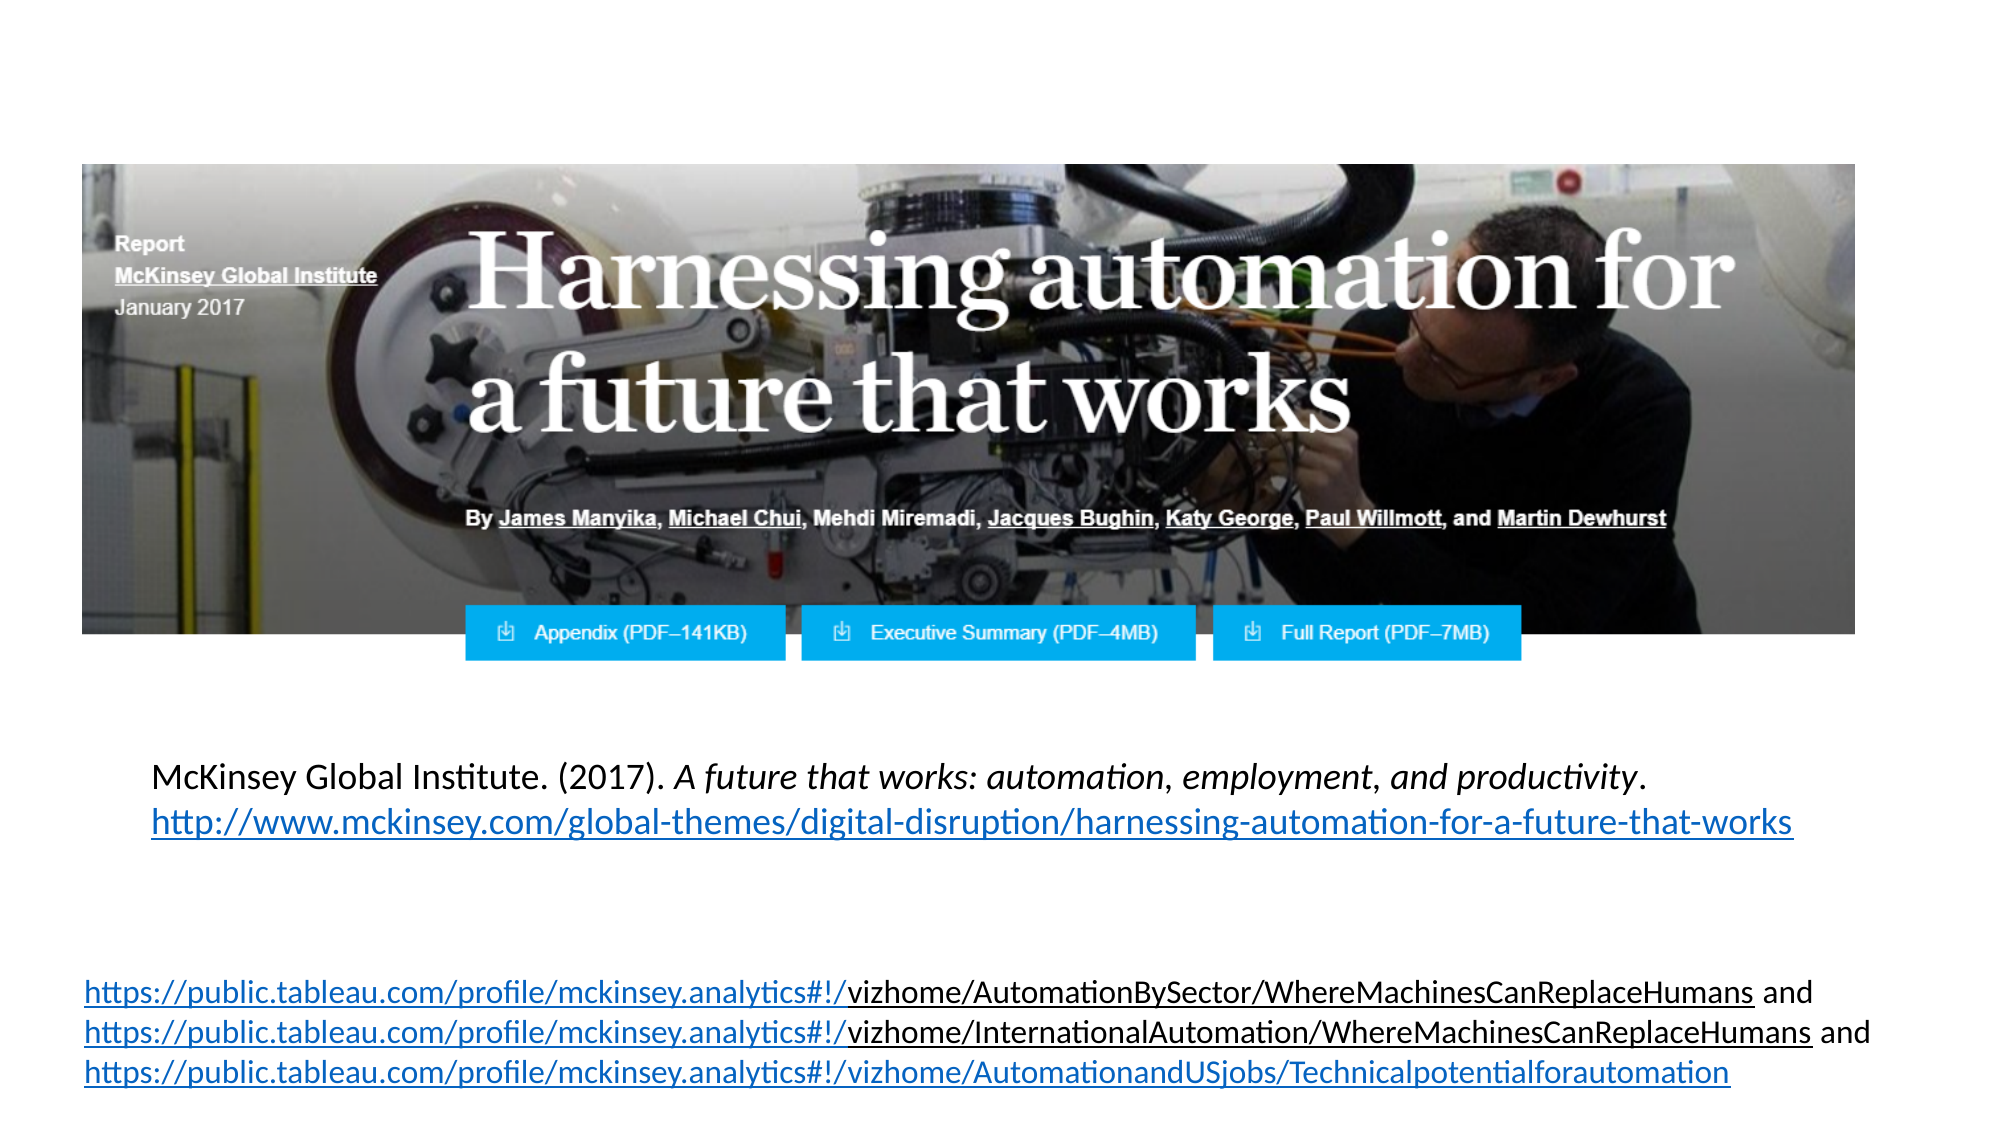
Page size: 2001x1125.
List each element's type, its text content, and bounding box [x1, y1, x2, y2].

picture [82, 164, 1855, 690]
text_box https://public.tableau.com/profile/mckinsey.analytics#!/vizhome/AutomationBySector/WhereMachinesCanReplaceHumans and https://public.tableau.com/profile/mckinsey.analytics#!/vizhome/InternationalAutomation/WhereMachinesCanReplaceHumans and https://public.tableau.com/profile/mckinsey.analytics#!/vizhome/AutomationandUSjobs/Technicalpotentialforautomation [69, 963, 1952, 1098]
text_box McKinsey Global Institute. (2017). A future that works: automation, employment, and productivity. http://www.mckinsey.com/global-themes/digital-disruption/harnessing-automation-for-a-future-that-works [136, 745, 1829, 850]
